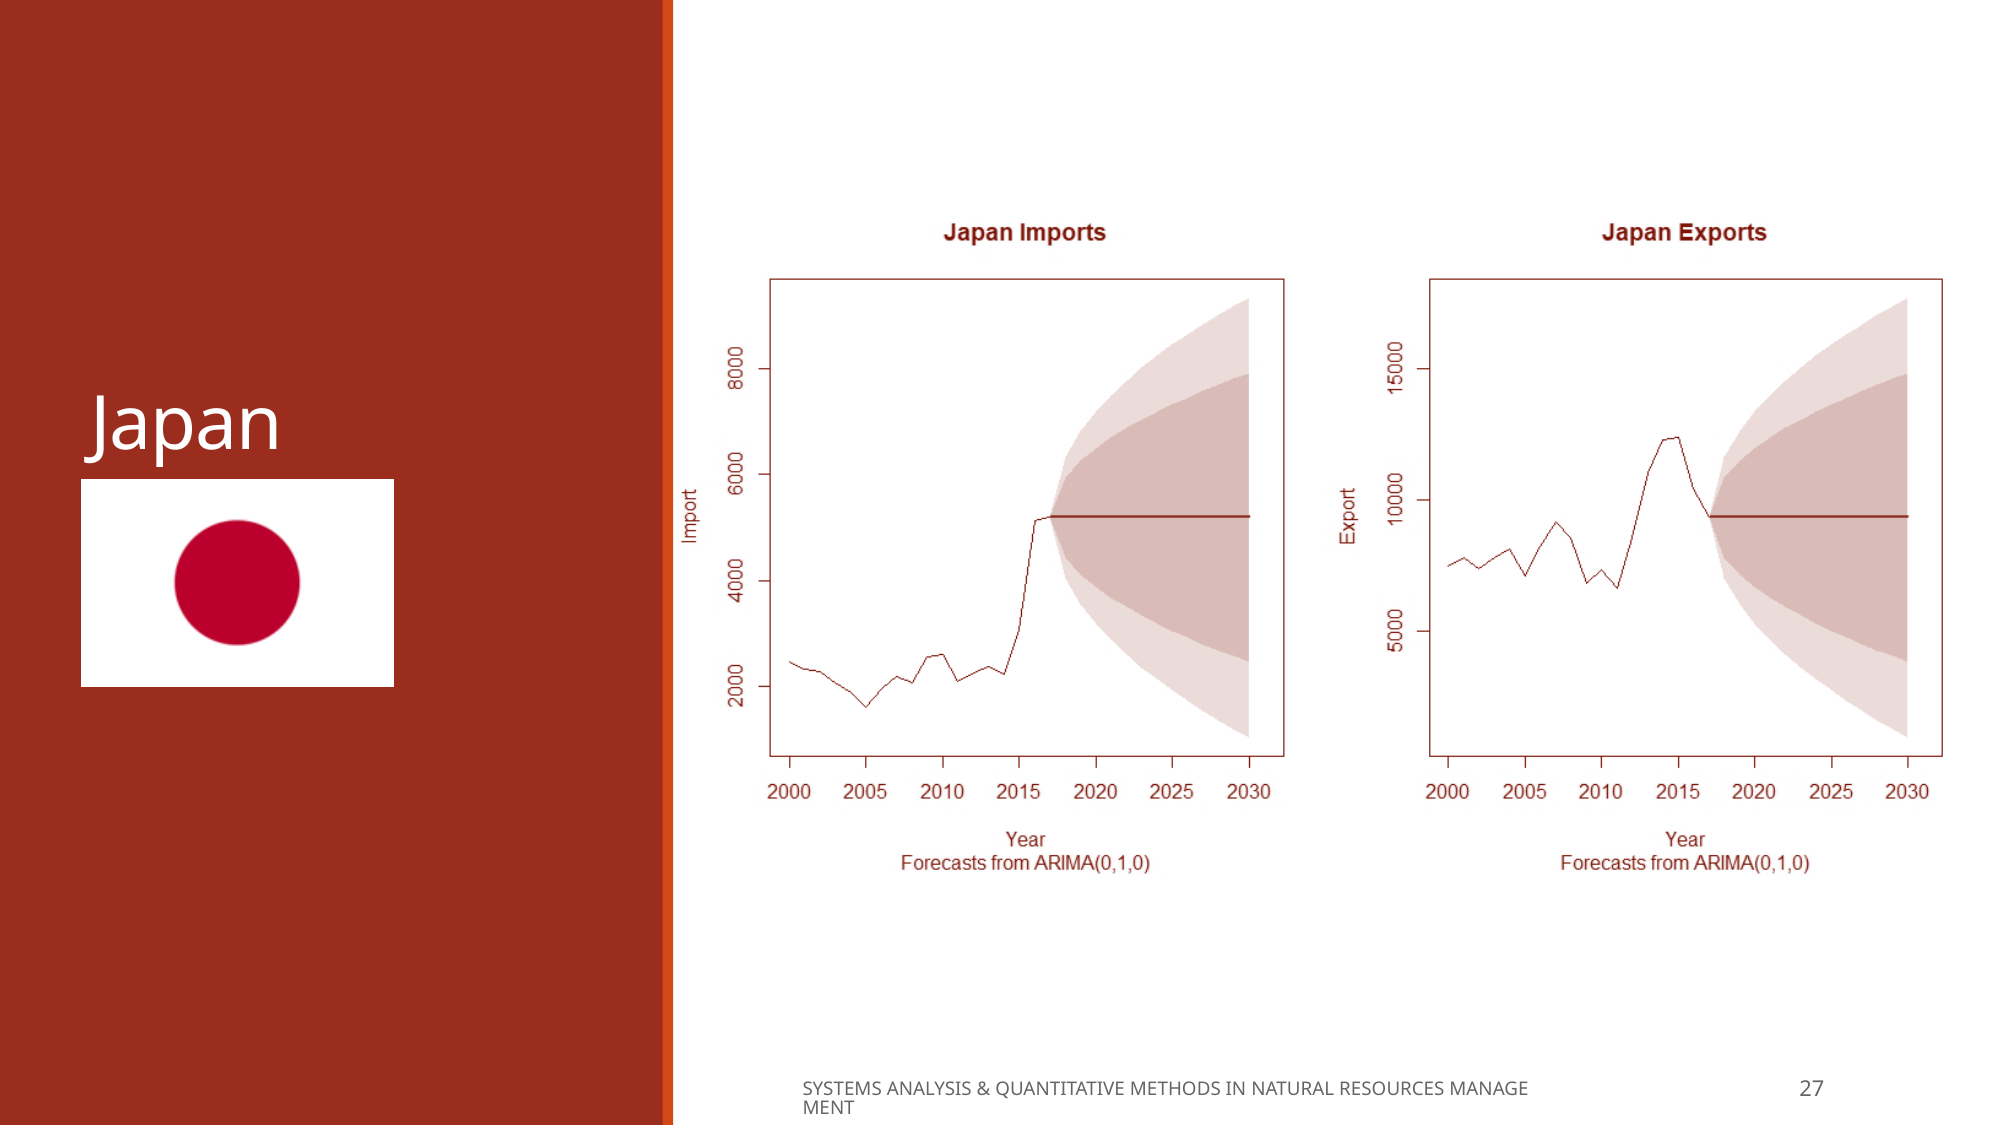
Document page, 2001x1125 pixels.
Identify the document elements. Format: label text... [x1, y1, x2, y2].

slide_number 27 [1624, 1059, 1840, 1120]
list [673, 182, 1993, 877]
picture [81, 479, 394, 688]
footer Systems Analysis & Quantitative Methods in Natural Resources Management [787, 1059, 1550, 1120]
title Japan [75, 97, 600, 473]
